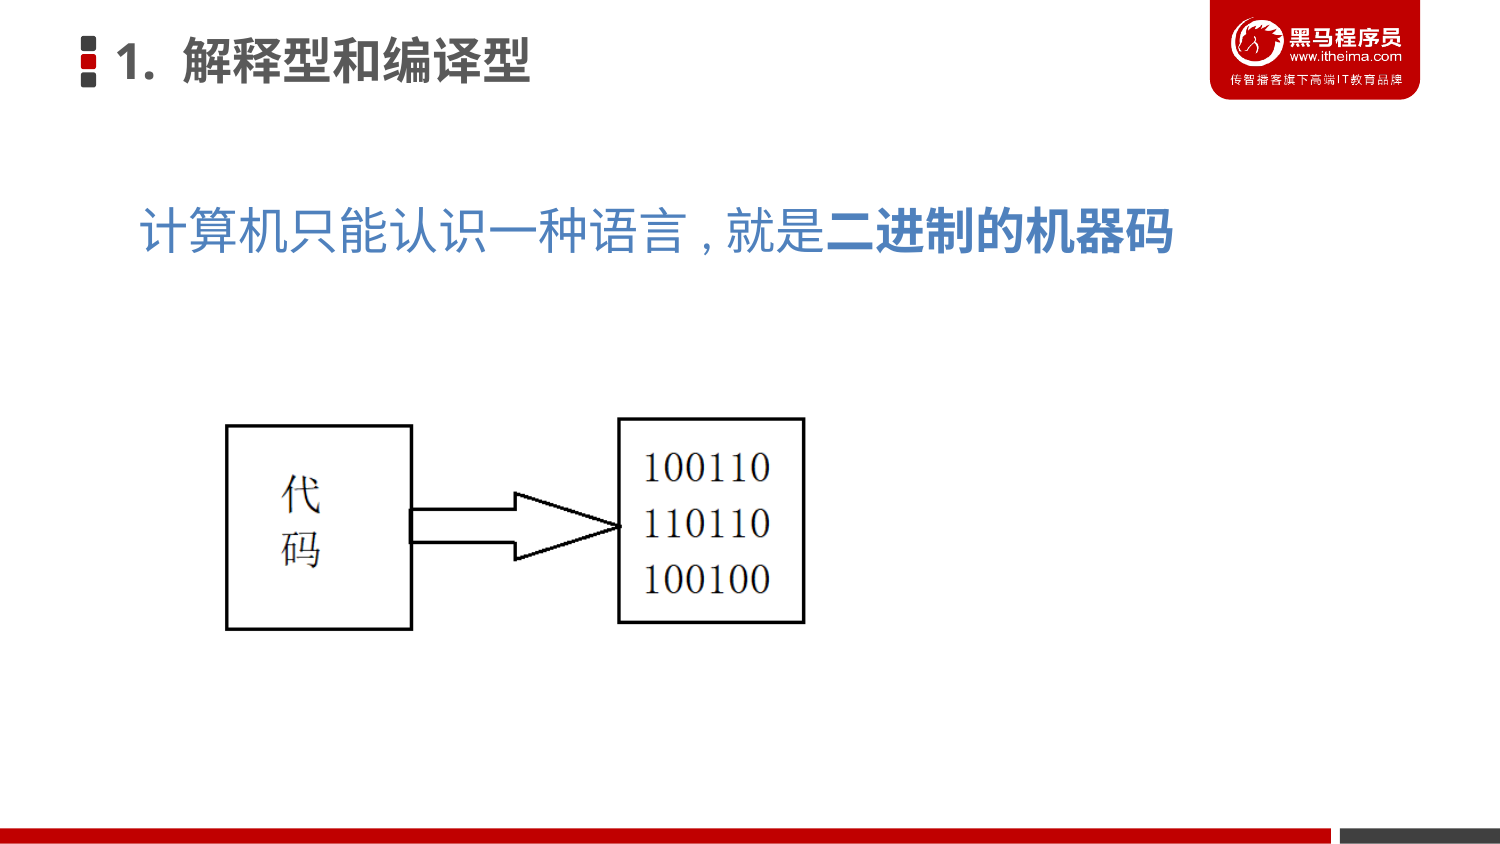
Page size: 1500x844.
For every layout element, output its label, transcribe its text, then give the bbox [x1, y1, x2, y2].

picture [159, 374, 875, 679]
text_box 计算机只能认识一种语言,就是二进制的机器码 [123, 173, 1228, 267]
text_box 1. 解释型和编译型 [103, 0, 987, 130]
picture [1212, 8, 1421, 94]
